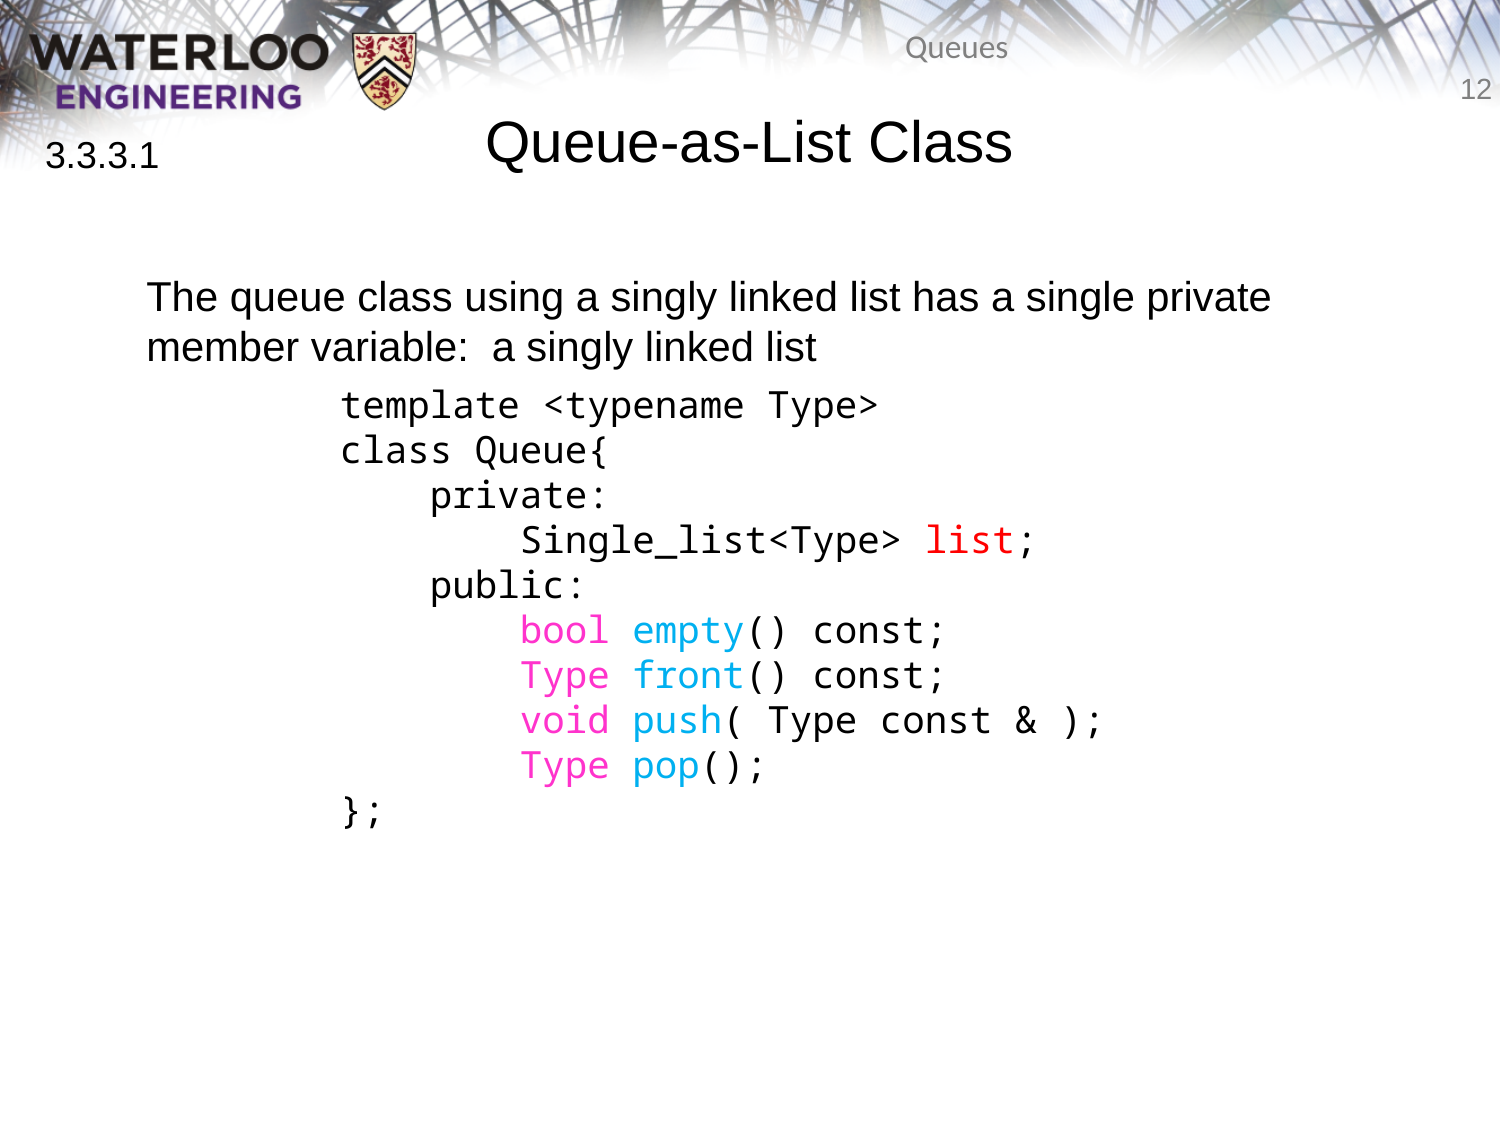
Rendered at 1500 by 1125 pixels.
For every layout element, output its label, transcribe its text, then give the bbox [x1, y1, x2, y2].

list The queue class using a singly linked list has a single private member variable: a singly linked list [74, 262, 1426, 1006]
text_box 3.3.3.1 [30, 124, 175, 184]
title Queue-as-List Class [74, 44, 1426, 233]
picture [0, 0, 1500, 1125]
text_box template <typename Type> class Queue{ private: Single_list<Type> list; public: bool empty() const; Type front() const; void push( Type const & ); Type pop(); }; [324, 373, 1199, 839]
